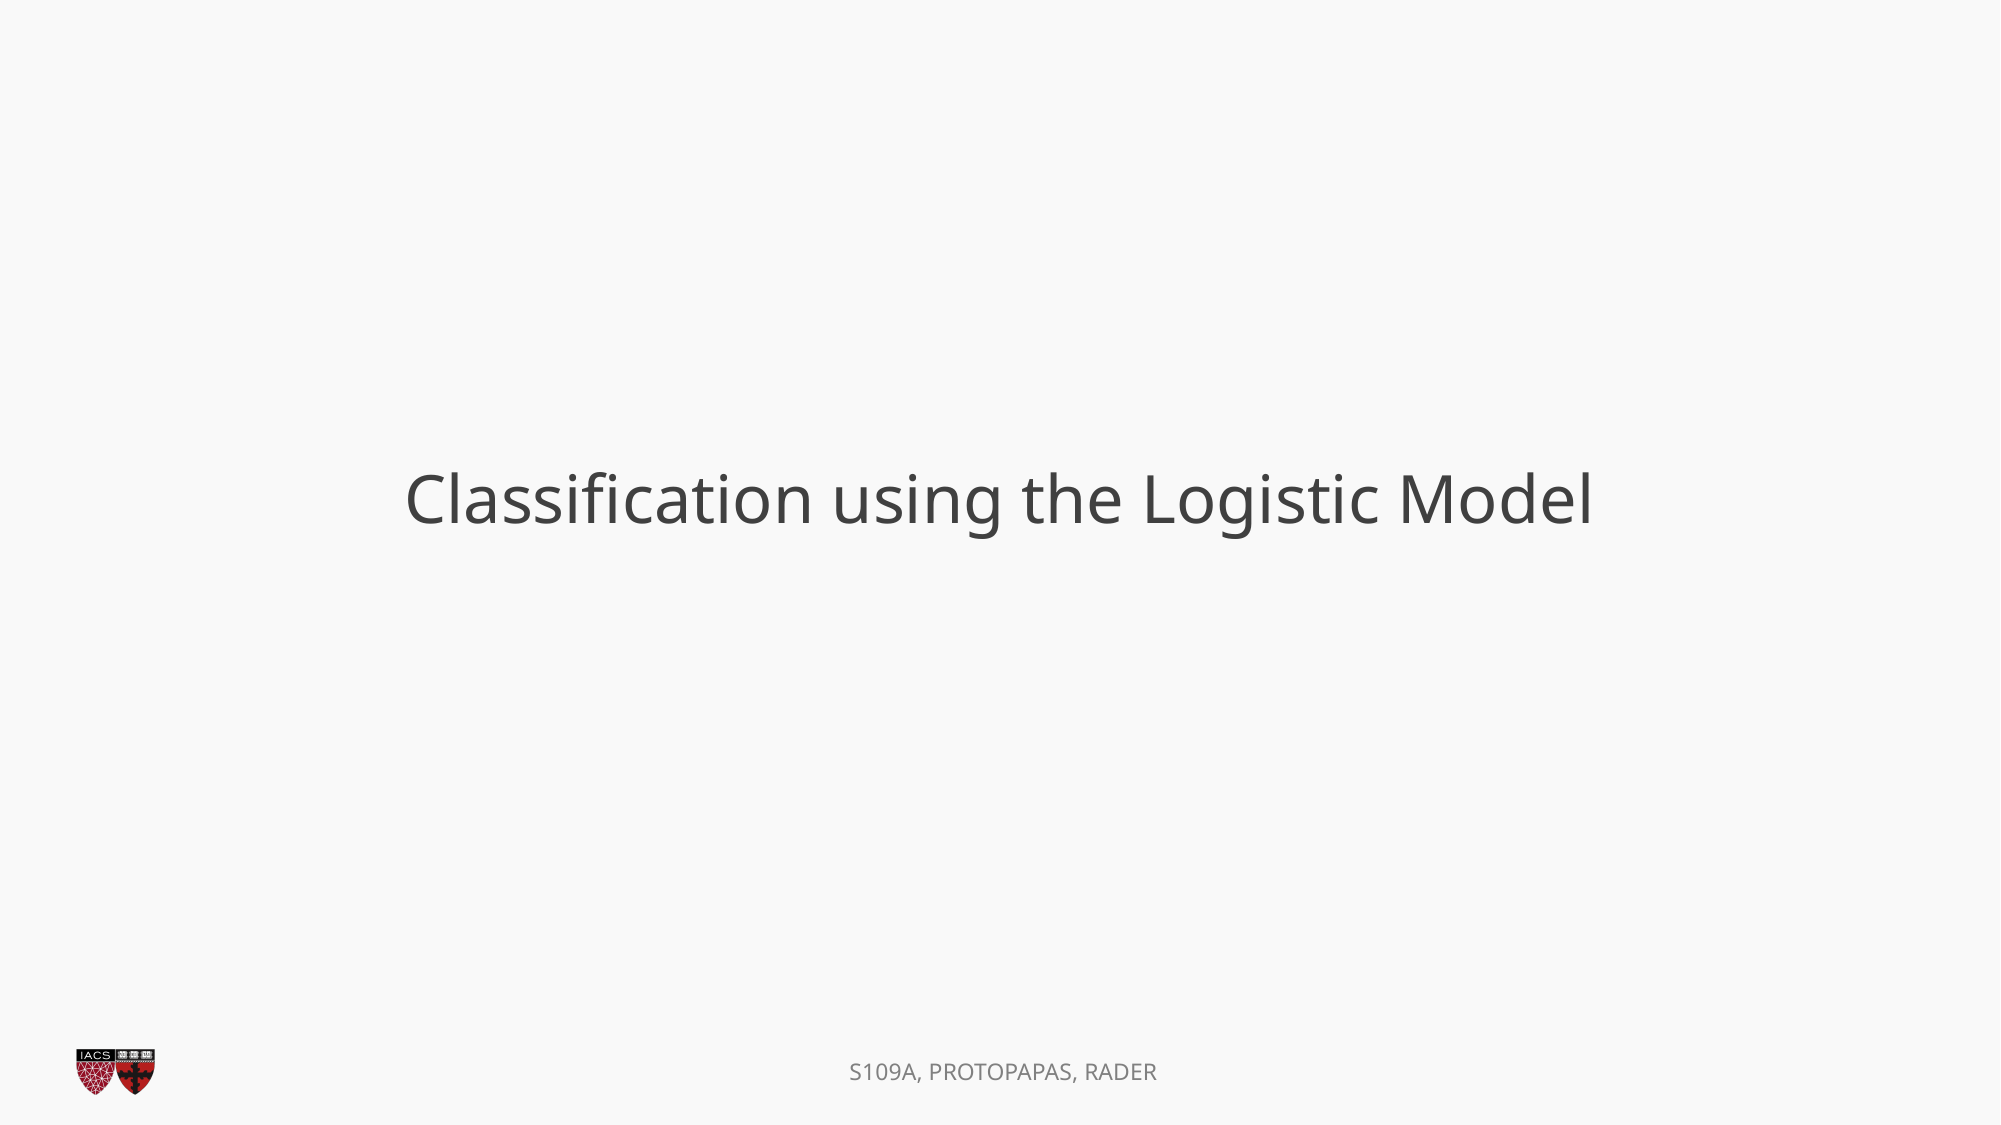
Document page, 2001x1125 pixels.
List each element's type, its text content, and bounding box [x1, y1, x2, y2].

picture [75, 1049, 155, 1095]
title Classification using the Logistic Model [99, 449, 1900, 576]
